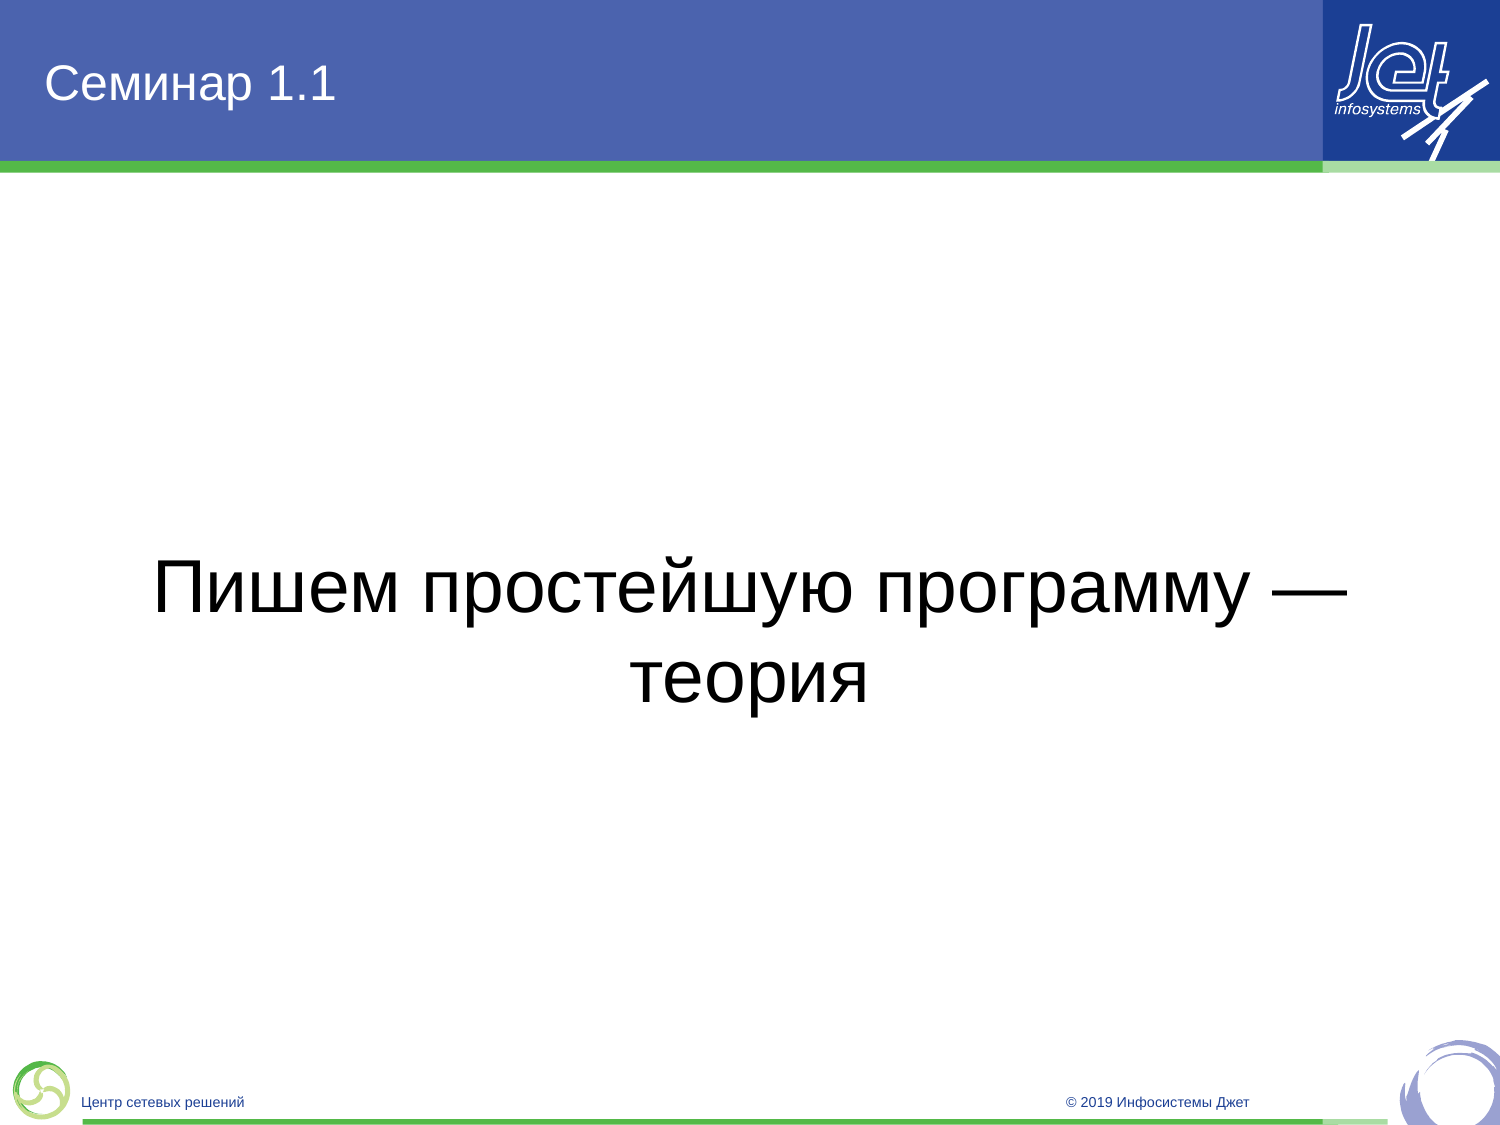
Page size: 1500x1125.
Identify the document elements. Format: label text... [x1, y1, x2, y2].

title Семинар 1.1 [29, 21, 1294, 140]
list Пишем простейшую программу — теория [75, 196, 1425, 1059]
